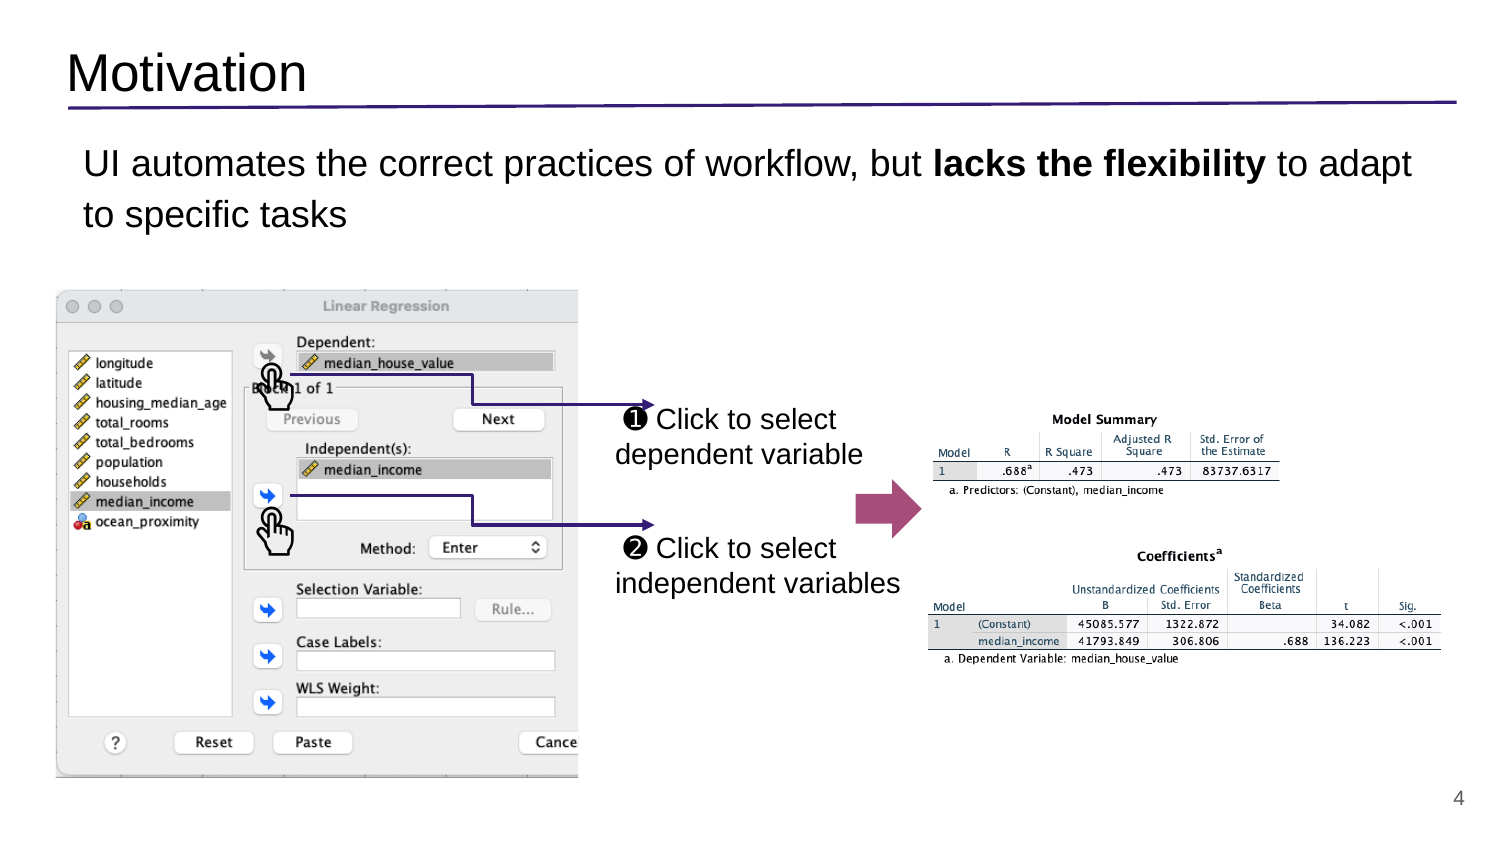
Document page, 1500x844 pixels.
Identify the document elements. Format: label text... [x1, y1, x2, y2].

text_box UI automates the correct practices of workflow, but lacks the flexibility to adapt to specific tasks [68, 117, 1449, 251]
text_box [289, 374, 655, 406]
text_box [855, 479, 916, 539]
text_box ➋ Click to select independent variables [599, 514, 939, 593]
text_box ➊ Click to select dependent variable [599, 385, 908, 465]
title Motivation [51, 23, 1449, 117]
picture [55, 289, 579, 778]
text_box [289, 494, 655, 526]
picture [907, 386, 1466, 508]
picture [903, 538, 1462, 672]
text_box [67, 102, 1457, 109]
slide_number 4 [1389, 764, 1480, 830]
